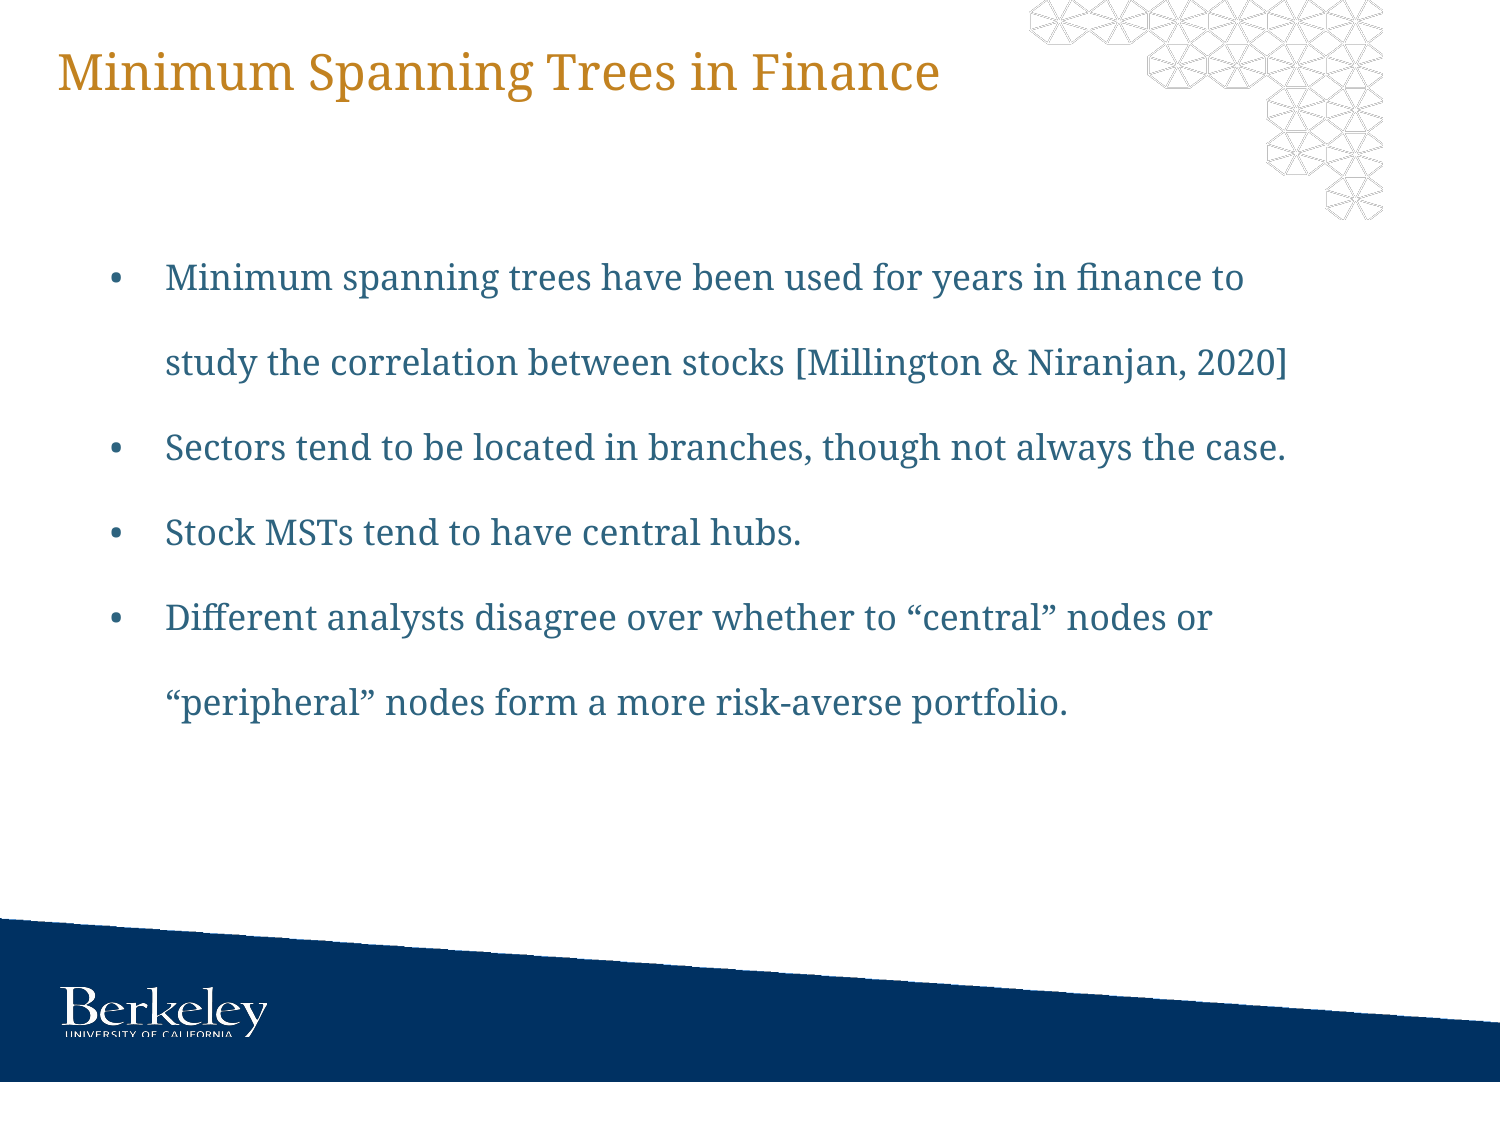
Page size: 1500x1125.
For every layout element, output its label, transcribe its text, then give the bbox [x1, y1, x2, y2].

picture [1029, 0, 1383, 21]
picture [1029, 121, 1383, 220]
picture [0, 918, 1500, 1082]
title Minimum Spanning Trees in Finance [42, 21, 1413, 121]
list Minimum spanning trees have been used for years in finance to study the correlation between stocks [Millington & Niranjan, 2020] Sectors tend to be located in branches, though not always the case. Stock MSTs tend to have central hubs. Different analysts disagree over whether to “central” nodes or “peripheral” nodes form a more risk-averse portfolio. [75, 205, 1345, 908]
